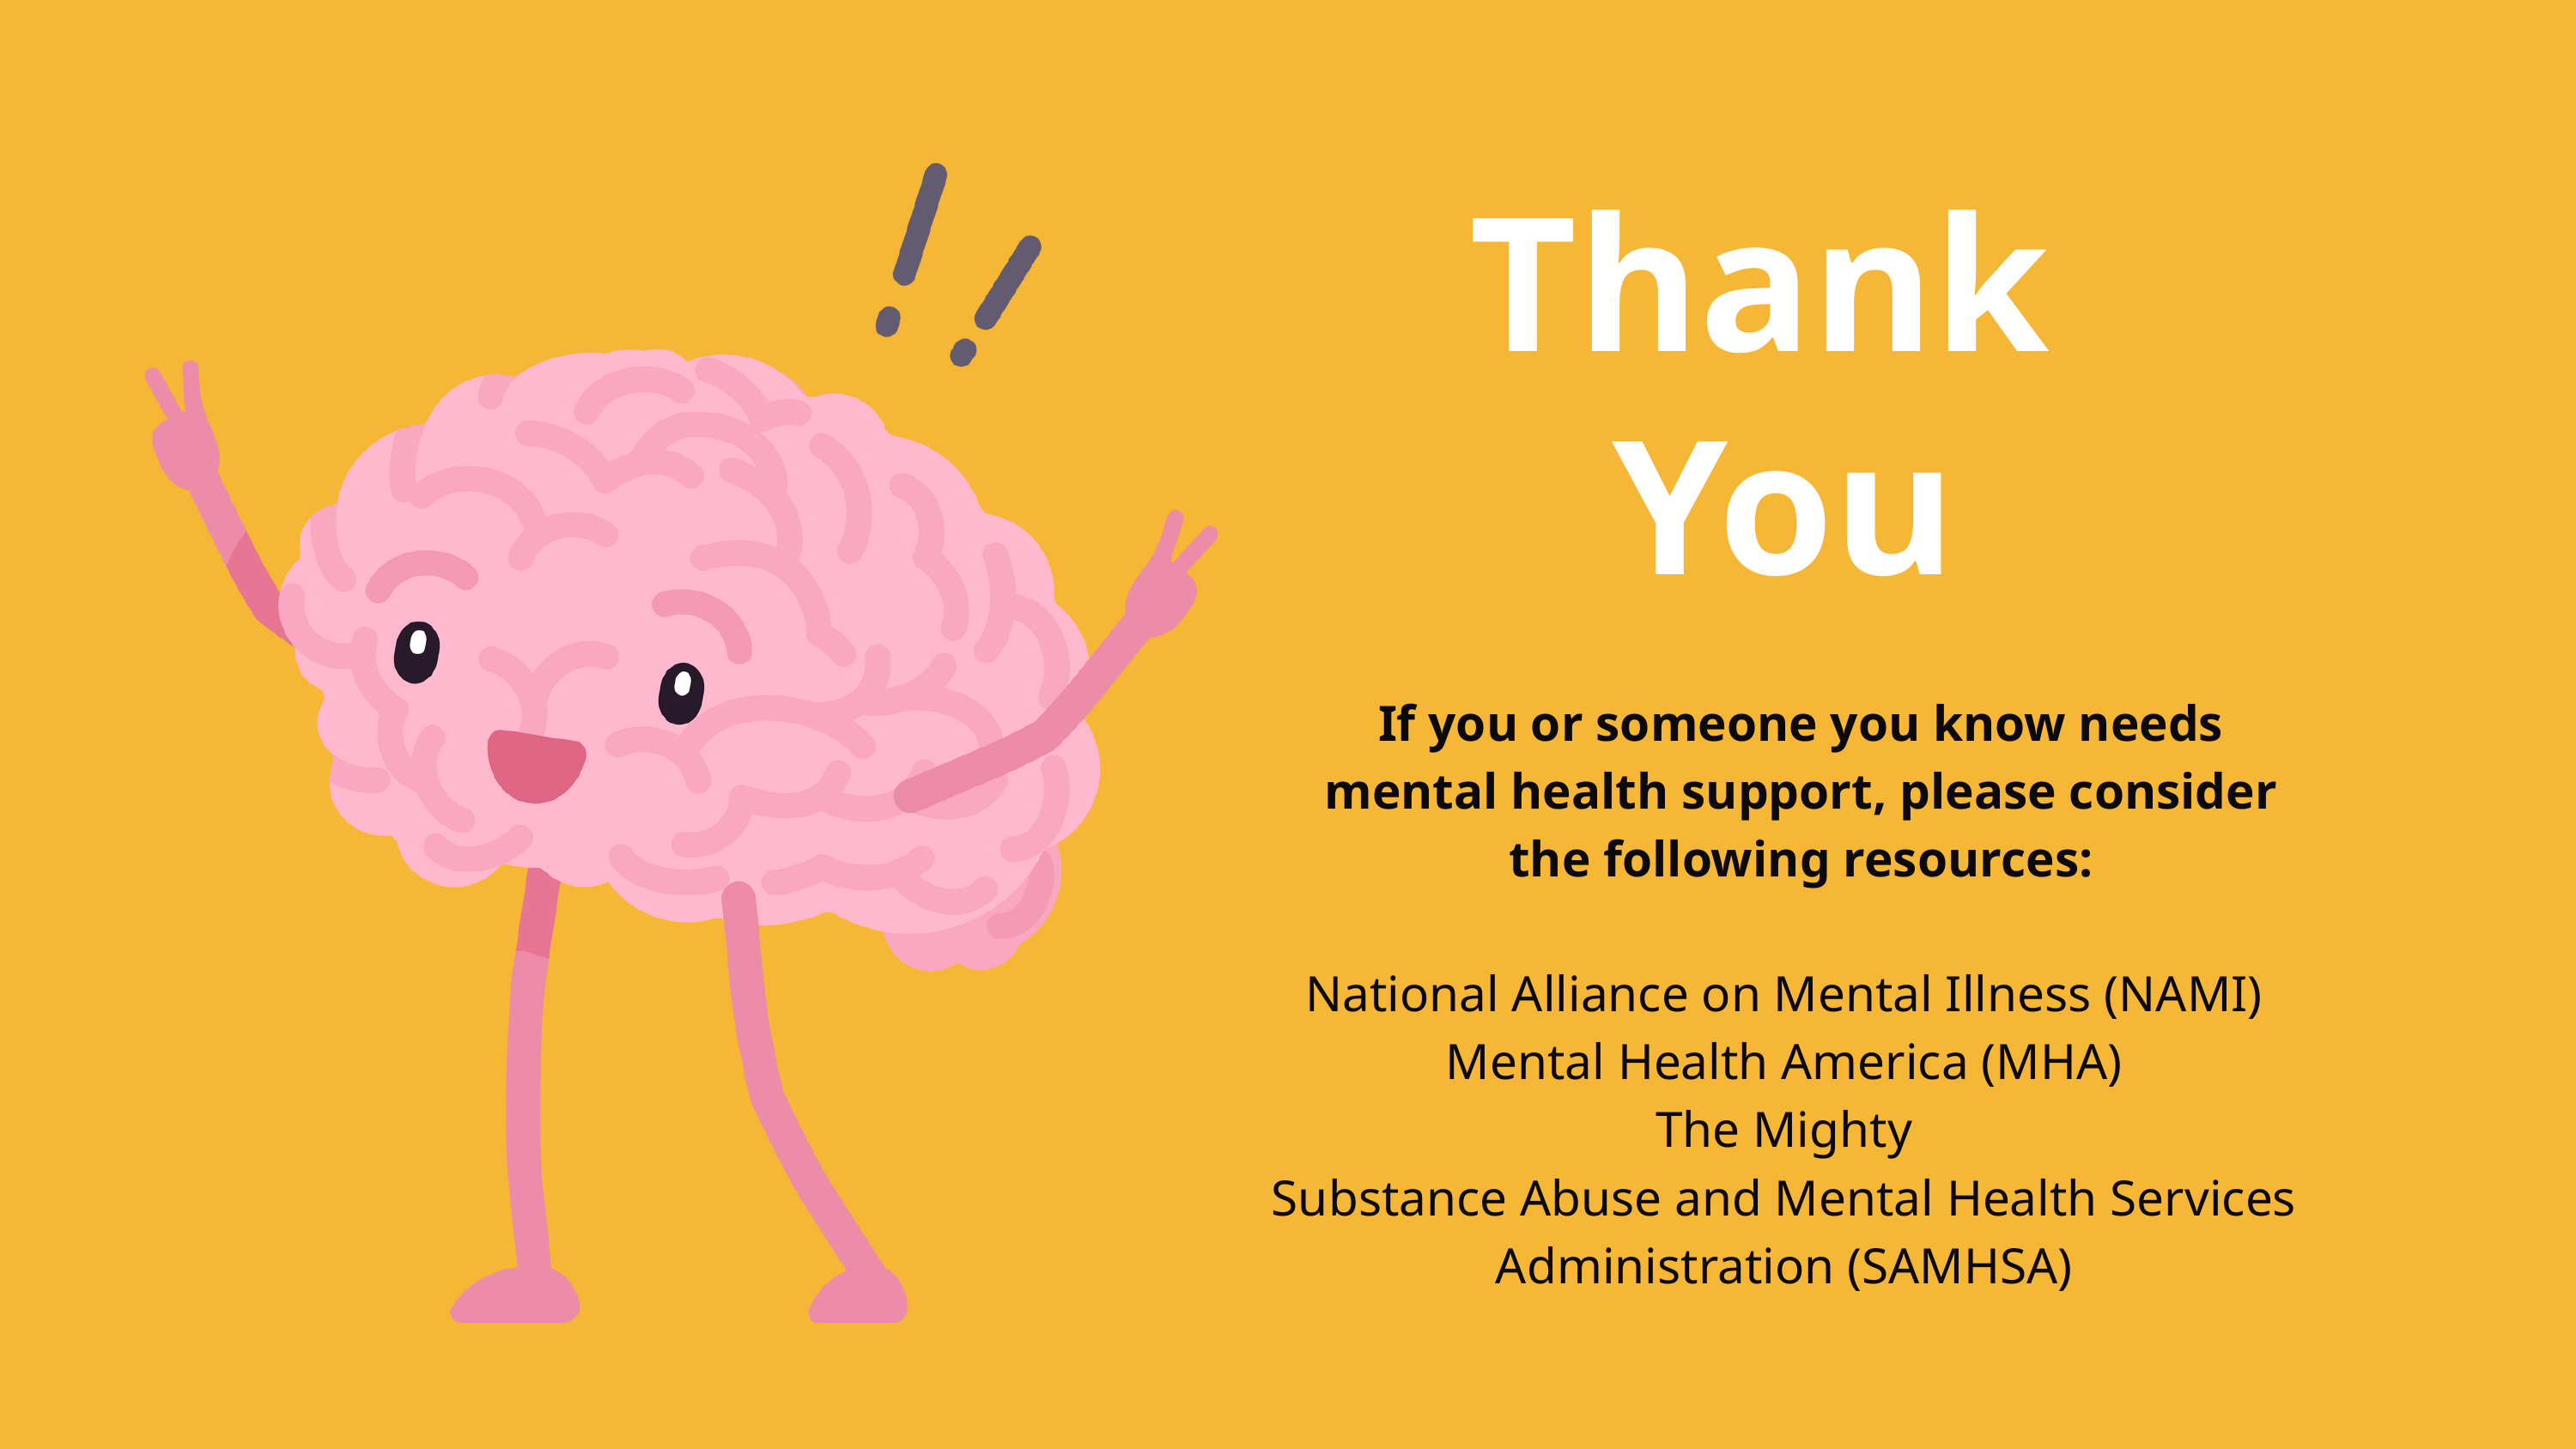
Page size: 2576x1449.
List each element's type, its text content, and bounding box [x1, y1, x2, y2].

text_box Thank You [1288, 165, 2281, 612]
text_box [144, 163, 1218, 1323]
text_box If you or someone you know needs mental health support, please consider the following resources: [1288, 682, 2315, 888]
text_box National Alliance on Mental Illness (NAMI) Mental Health America (MHA) The Mighty Substance Abuse and Mental Health Services Administration (SAMHSA) [1169, 953, 2400, 1294]
